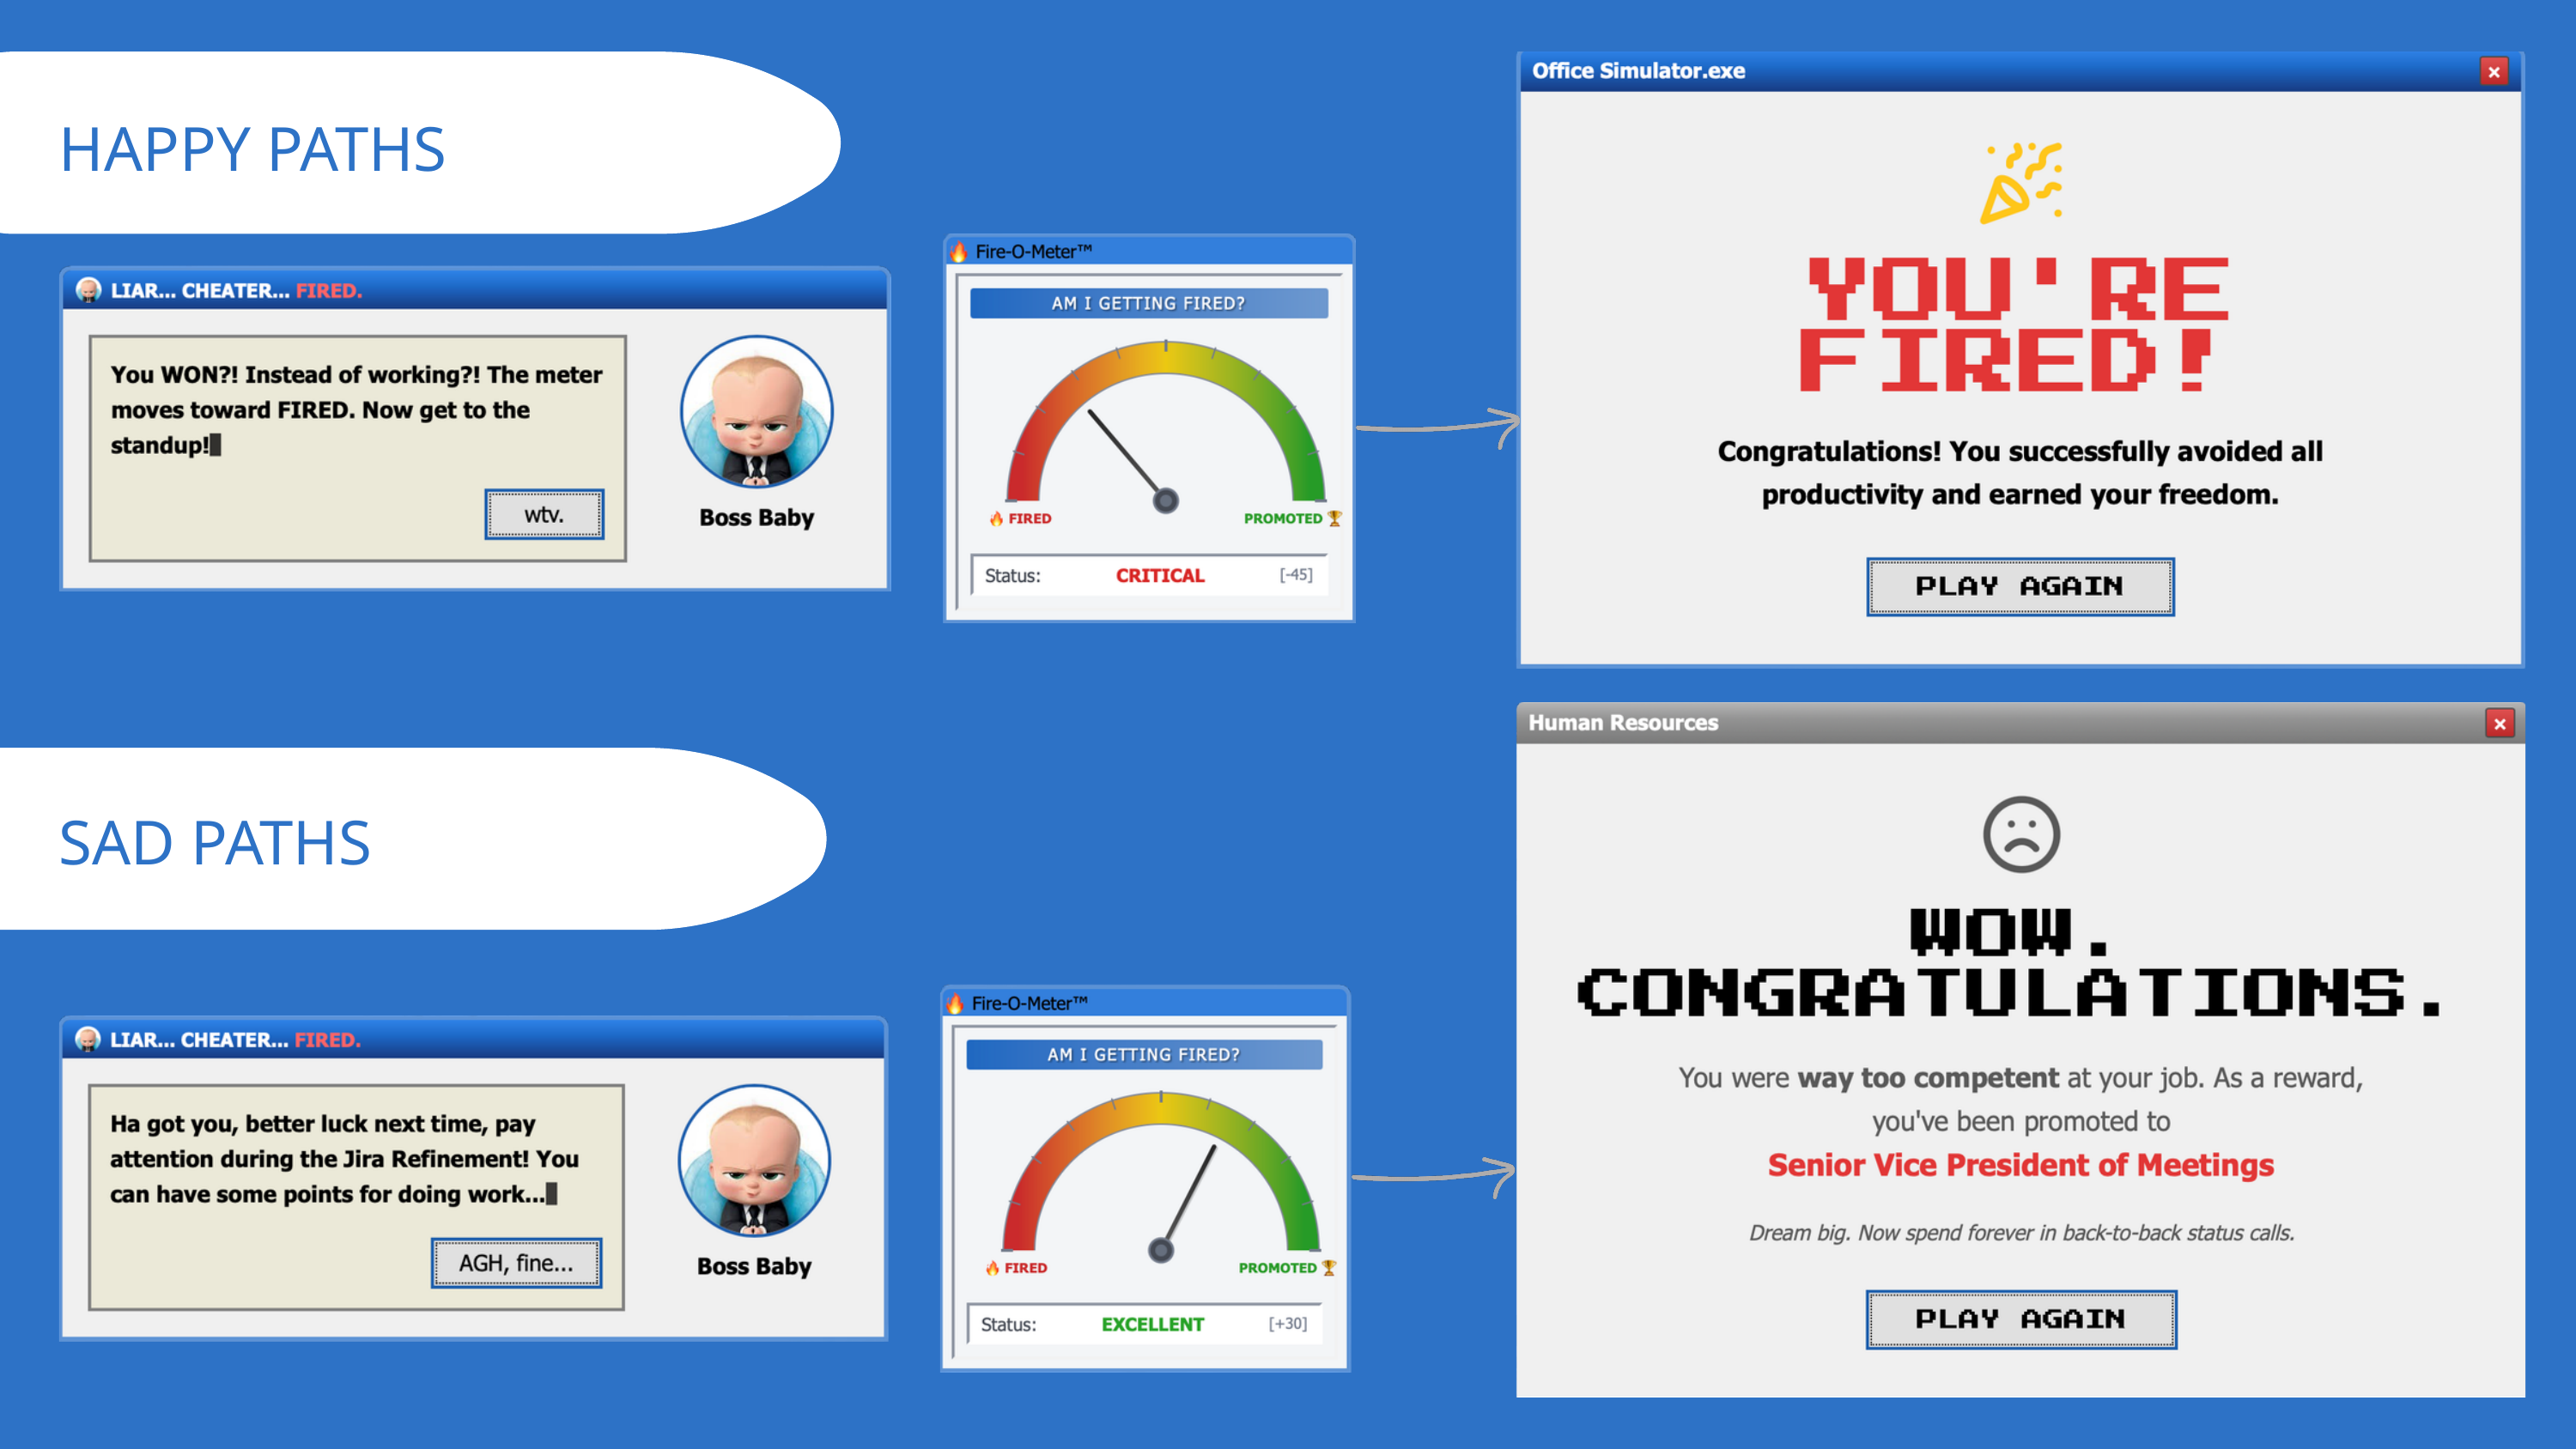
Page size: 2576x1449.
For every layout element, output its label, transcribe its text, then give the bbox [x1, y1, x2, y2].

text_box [317, 0, 500, 621]
text_box HAPPY PATHS [503, 98, 872, 184]
text_box [943, 233, 1356, 623]
text_box SAD PATHS [58, 791, 298, 877]
text_box HAPPY PATHS [58, 98, 313, 184]
text_box [939, 984, 1352, 1373]
text_box [58, 1016, 889, 1342]
text_box [1355, 407, 1521, 451]
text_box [302, 361, 486, 1317]
text_box [1515, 702, 2526, 1397]
text_box SAD PATHS [489, 791, 872, 877]
text_box [1351, 1156, 1516, 1200]
text_box [1515, 52, 2526, 670]
text_box [58, 265, 313, 591]
text_box [503, 265, 891, 591]
